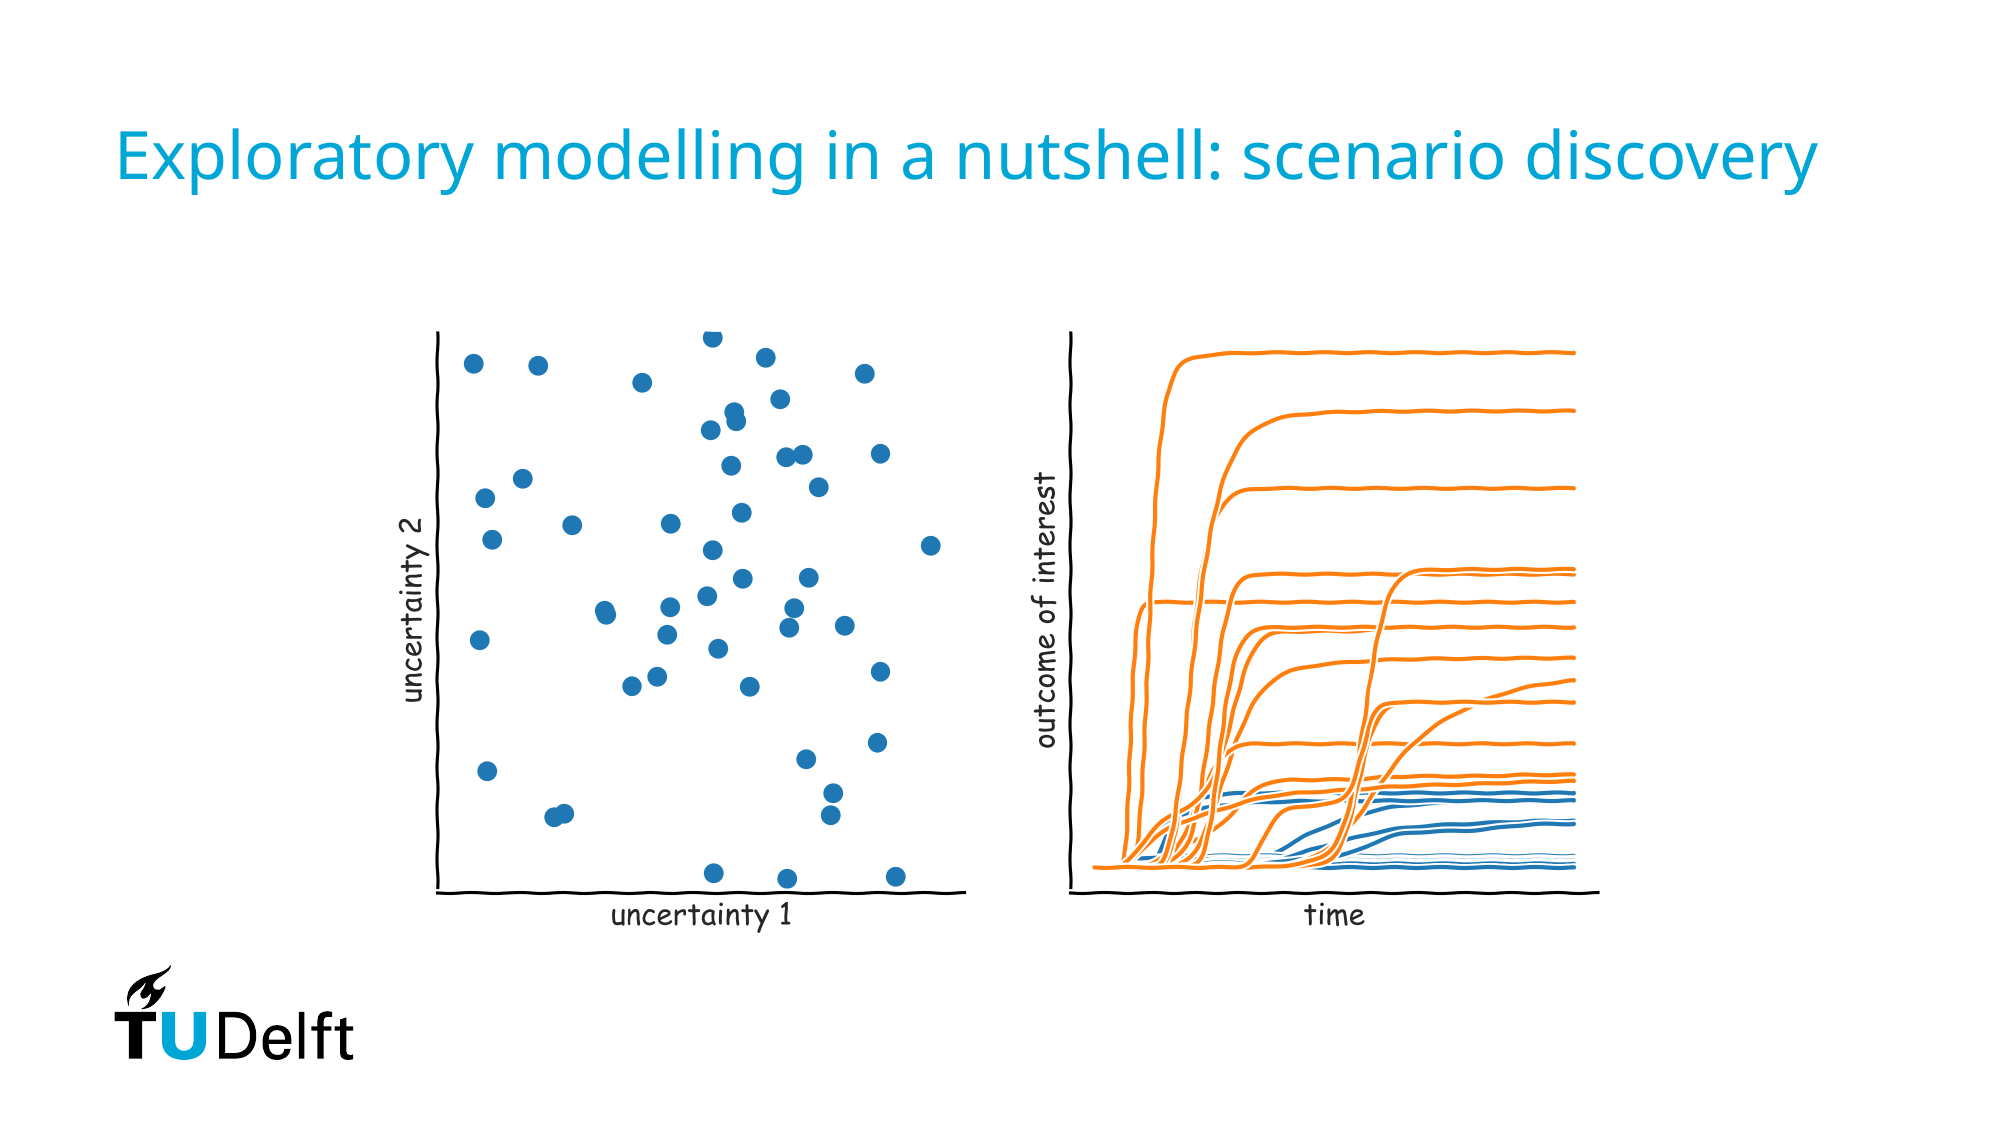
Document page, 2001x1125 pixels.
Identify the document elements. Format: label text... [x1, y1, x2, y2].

title Exploratory modelling in a nutshell: scenario discovery [114, 121, 1883, 203]
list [383, 206, 1616, 1049]
